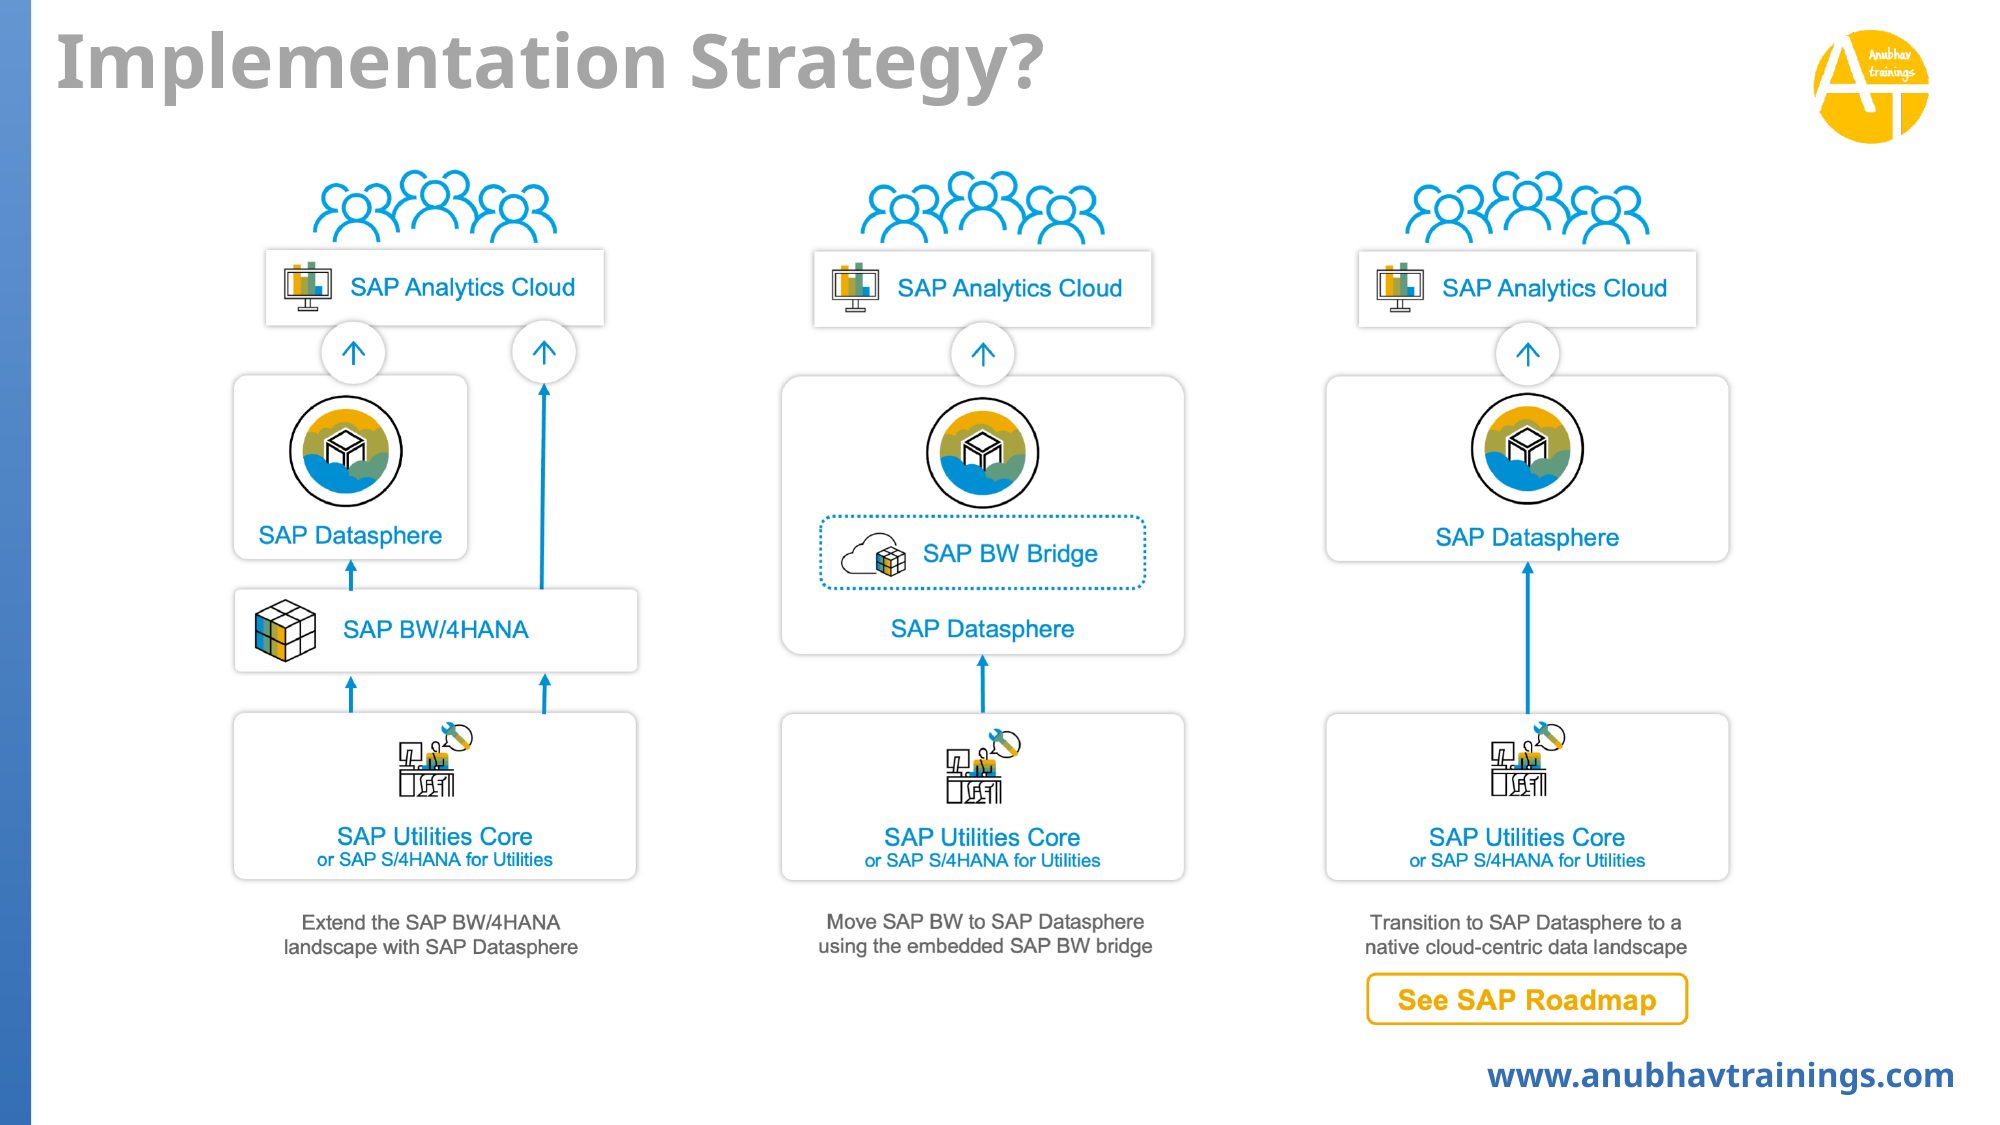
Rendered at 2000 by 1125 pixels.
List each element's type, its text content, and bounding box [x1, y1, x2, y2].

picture [1802, 22, 1935, 153]
title Implementation Strategy? [56, 0, 1654, 117]
picture [208, 148, 1745, 1036]
